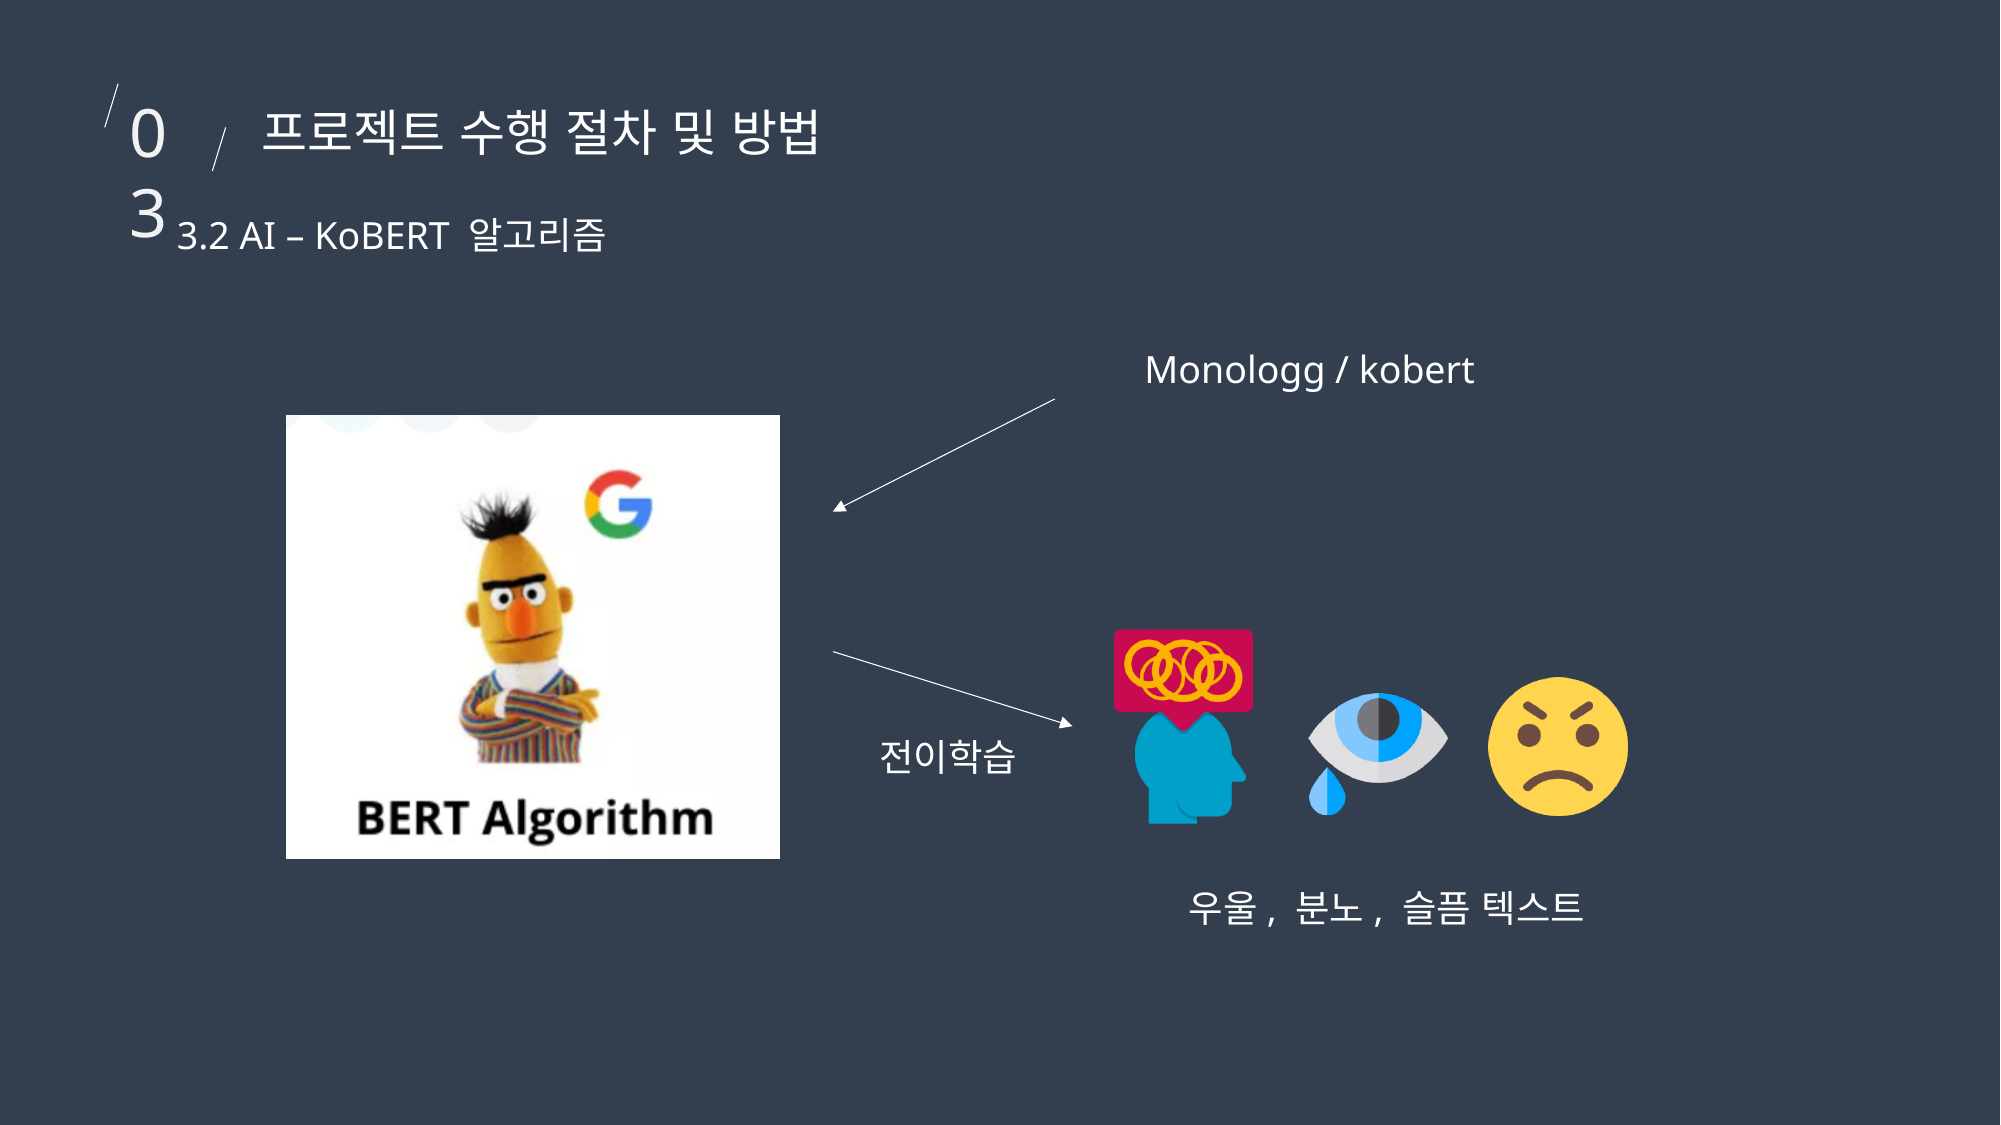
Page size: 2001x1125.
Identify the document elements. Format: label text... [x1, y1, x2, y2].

text_box Monologg / kobert [1129, 338, 1490, 399]
text_box 프로젝트 수행 절차 및 방법 [245, 83, 927, 181]
picture [1488, 677, 1628, 817]
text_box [832, 651, 1073, 727]
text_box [104, 83, 226, 180]
text_box 3.2 AI – KoBERT 알고리즘 [104, 162, 680, 285]
text_box 우울, 분노, 슬픔 텍스트 [1126, 877, 1648, 938]
picture [1072, 615, 1294, 837]
text_box 전이학습 [864, 727, 1072, 786]
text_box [832, 399, 1055, 512]
picture [1308, 684, 1448, 824]
picture [286, 415, 780, 859]
